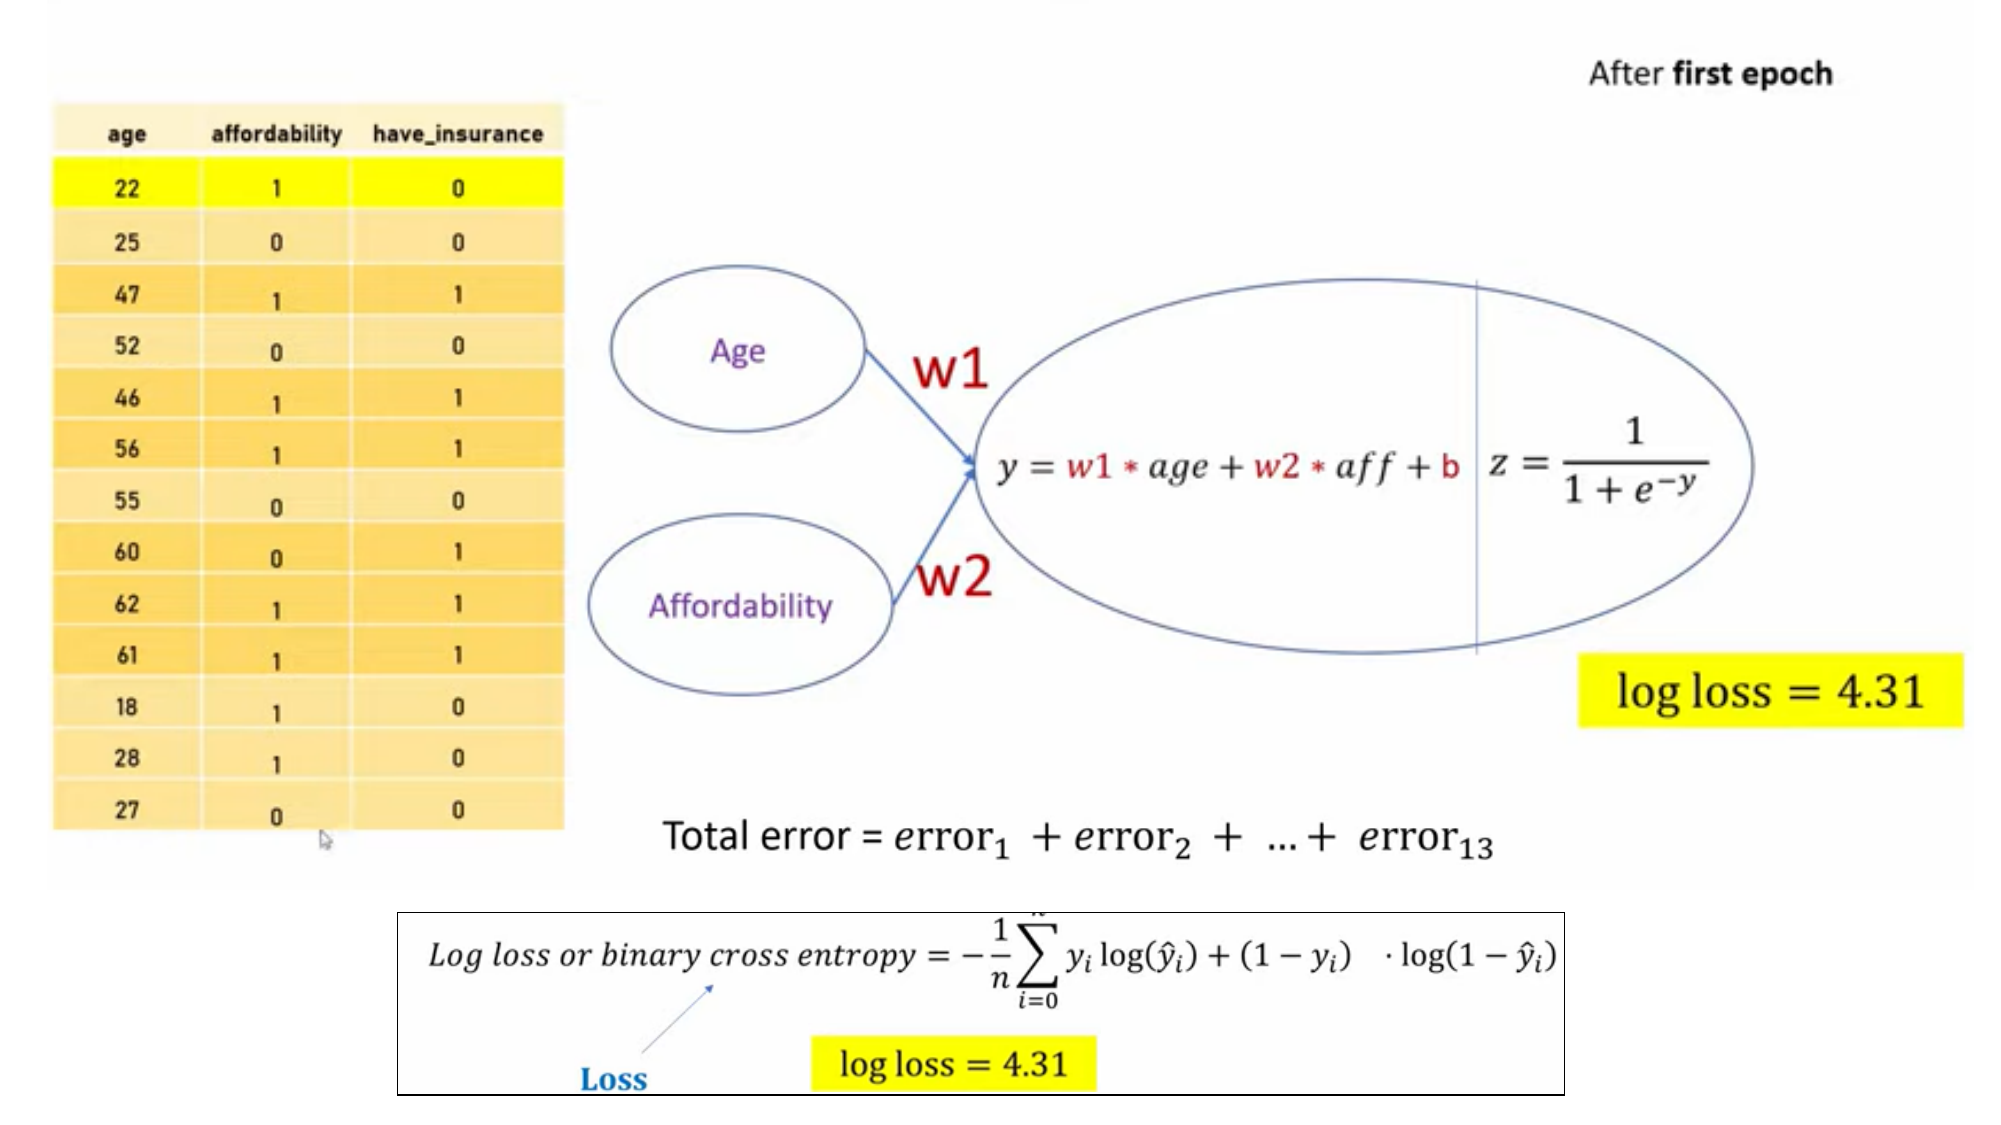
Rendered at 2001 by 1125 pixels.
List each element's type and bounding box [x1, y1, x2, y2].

picture [47, 0, 1974, 890]
picture [398, 913, 1564, 1095]
